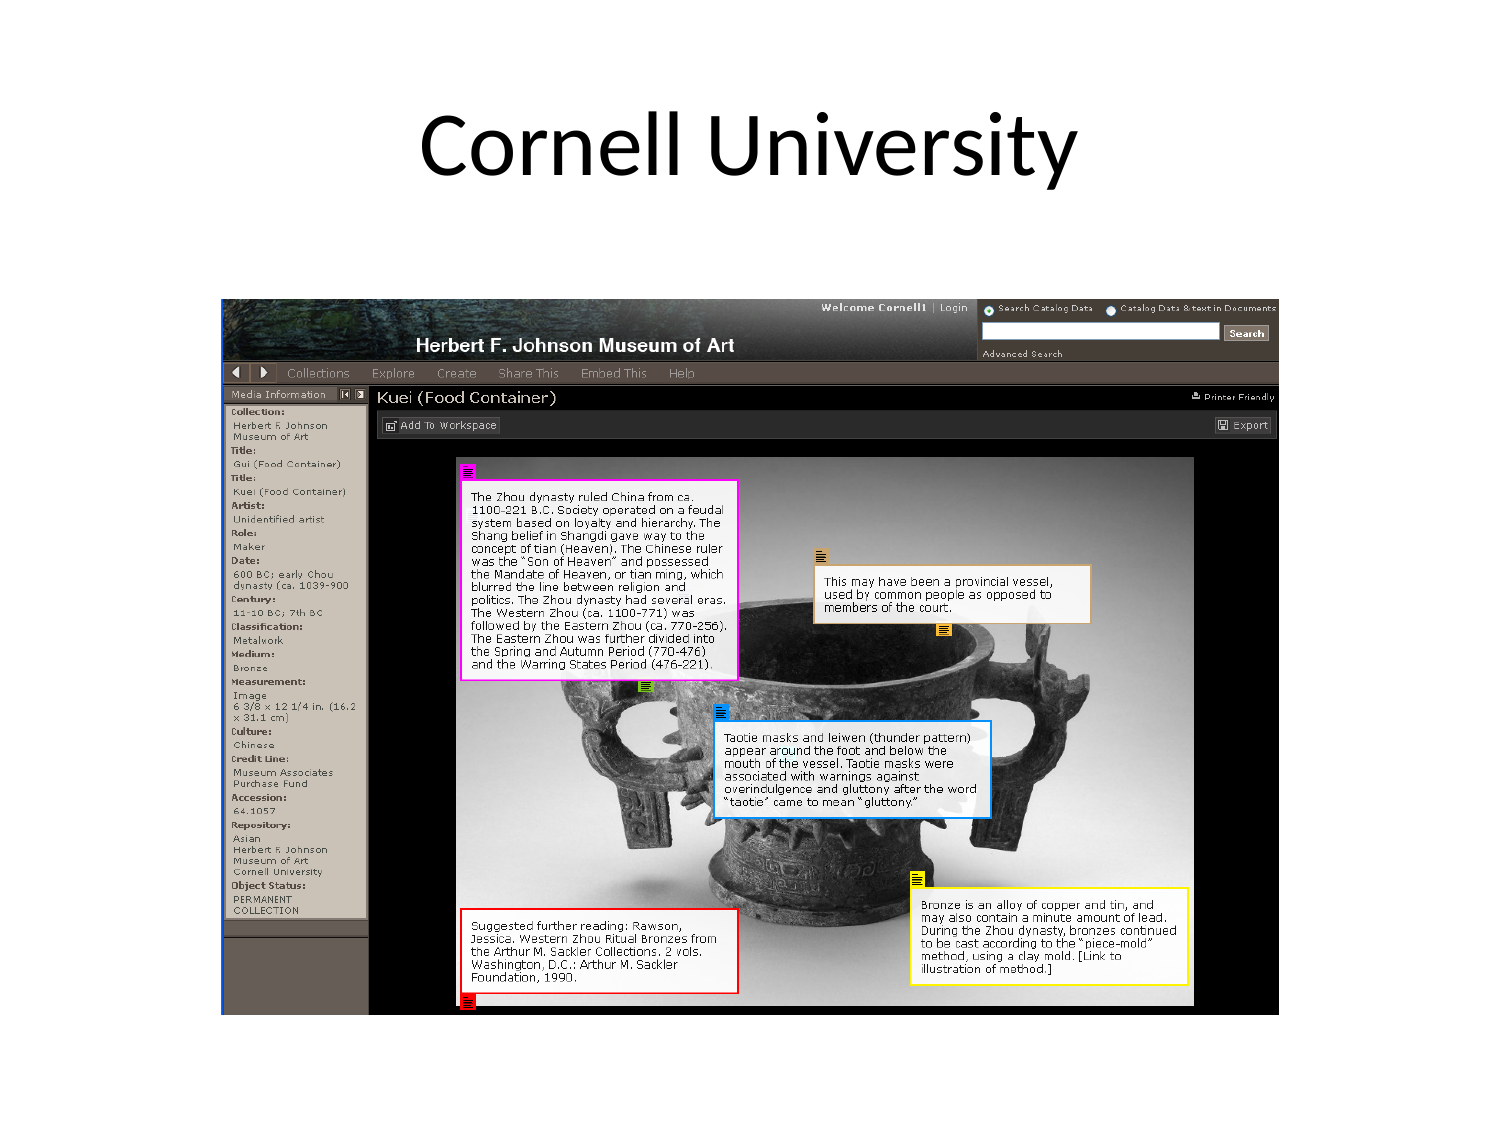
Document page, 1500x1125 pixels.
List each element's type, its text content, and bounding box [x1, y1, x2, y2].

title Cornell University [75, 45, 1425, 233]
picture [221, 299, 1279, 1015]
